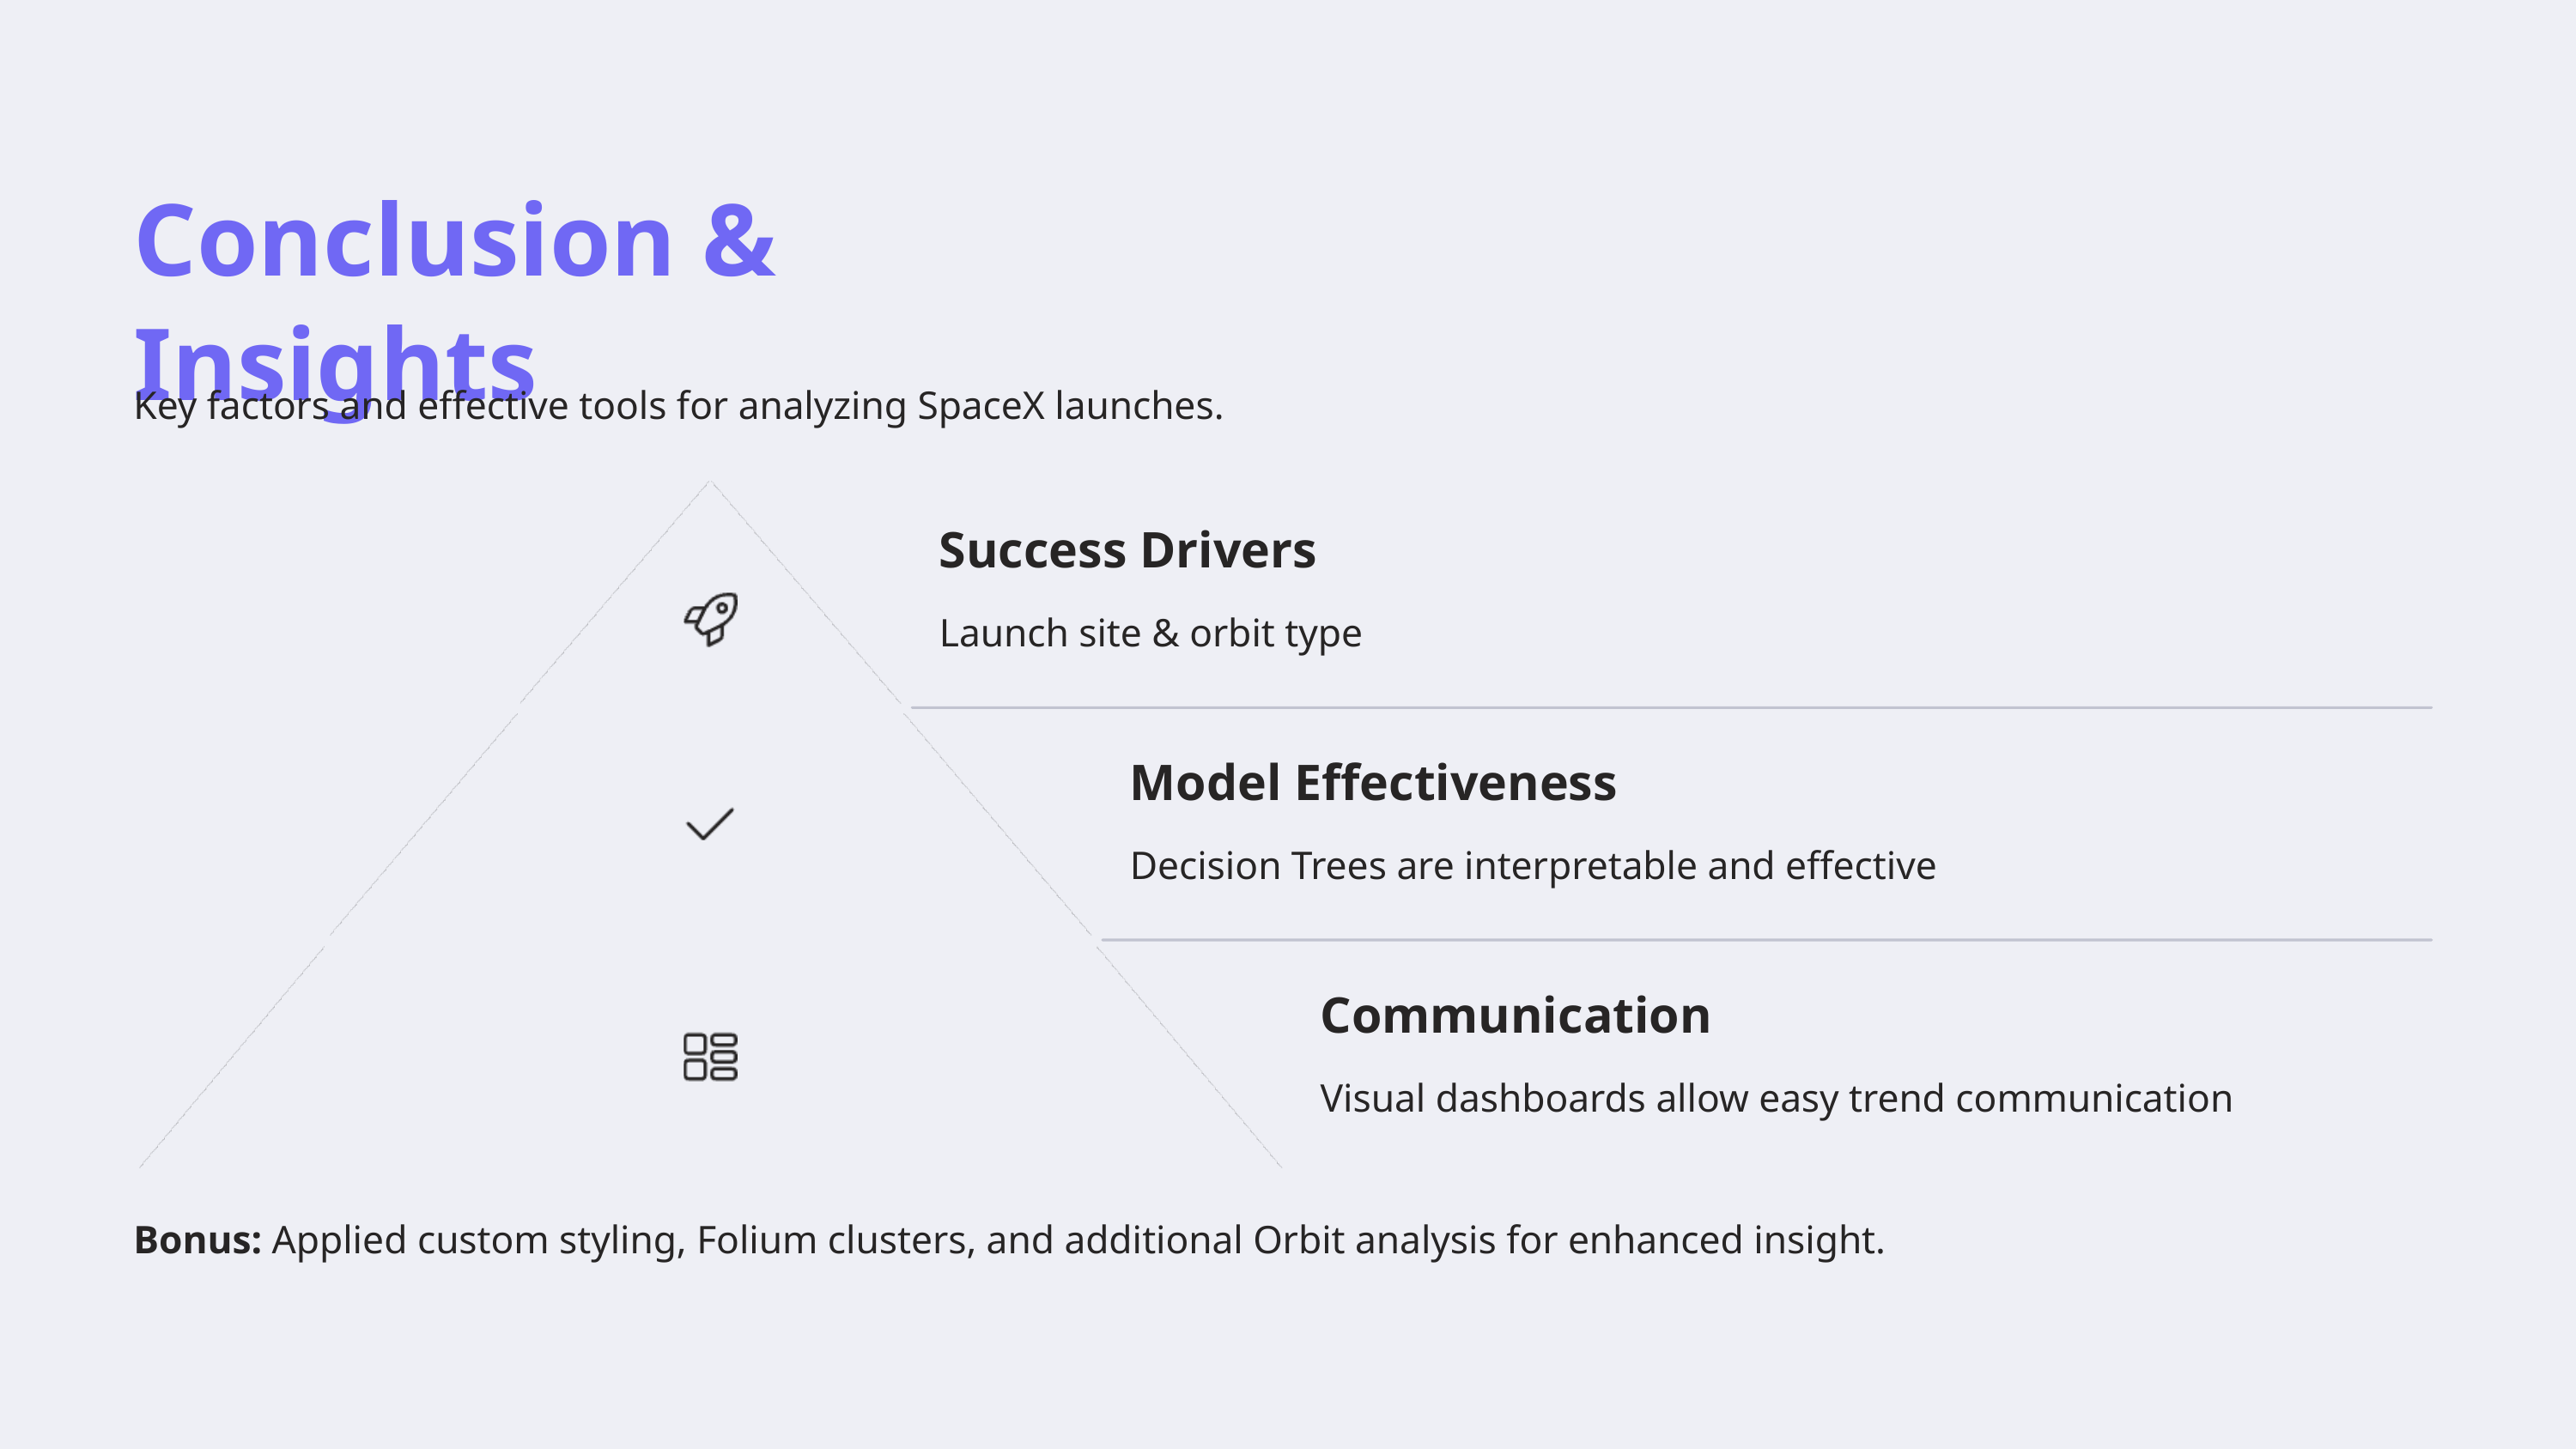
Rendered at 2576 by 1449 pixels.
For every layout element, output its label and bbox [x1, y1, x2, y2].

text_box [0, 0, 2576, 1449]
text_box [138, 945, 1283, 1169]
text_box [329, 713, 1092, 937]
text_box [683, 1023, 738, 1092]
text_box [1101, 938, 2433, 942]
text_box [910, 706, 2433, 710]
text_box [683, 791, 738, 859]
text_box [519, 481, 902, 705]
text_box [683, 586, 738, 655]
